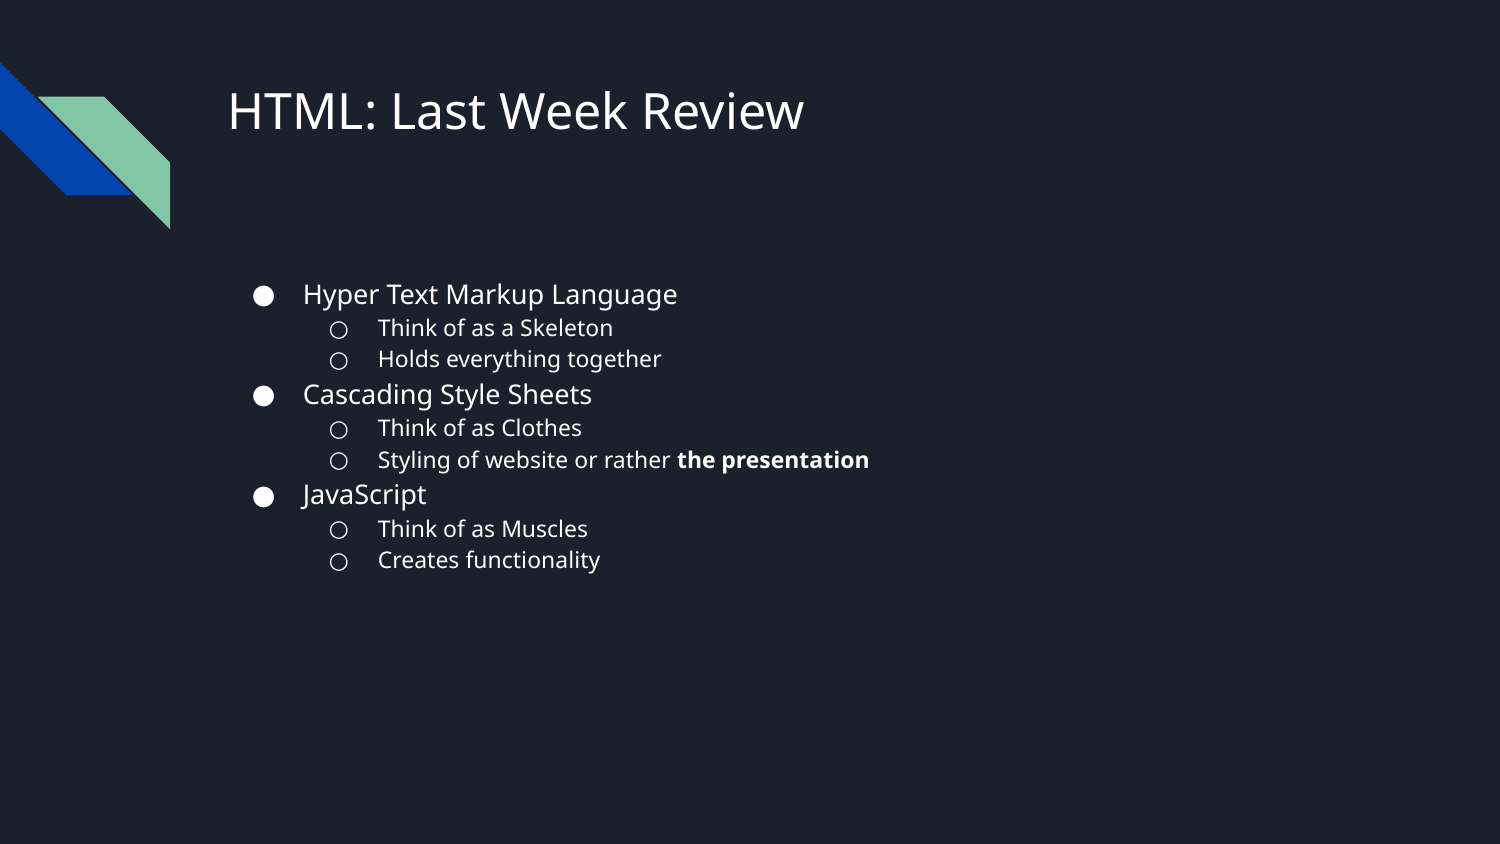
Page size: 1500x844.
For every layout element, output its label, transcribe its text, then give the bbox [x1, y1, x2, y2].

title HTML: Last Week Review [212, 64, 1368, 215]
list Hyper Text Markup Language Think of as a Skeleton Holds everything together Cascading Style Sheets Think of as Clothes Styling of website or rather the presentation JavaScript Think of as Muscles Creates functionality [212, 257, 931, 735]
